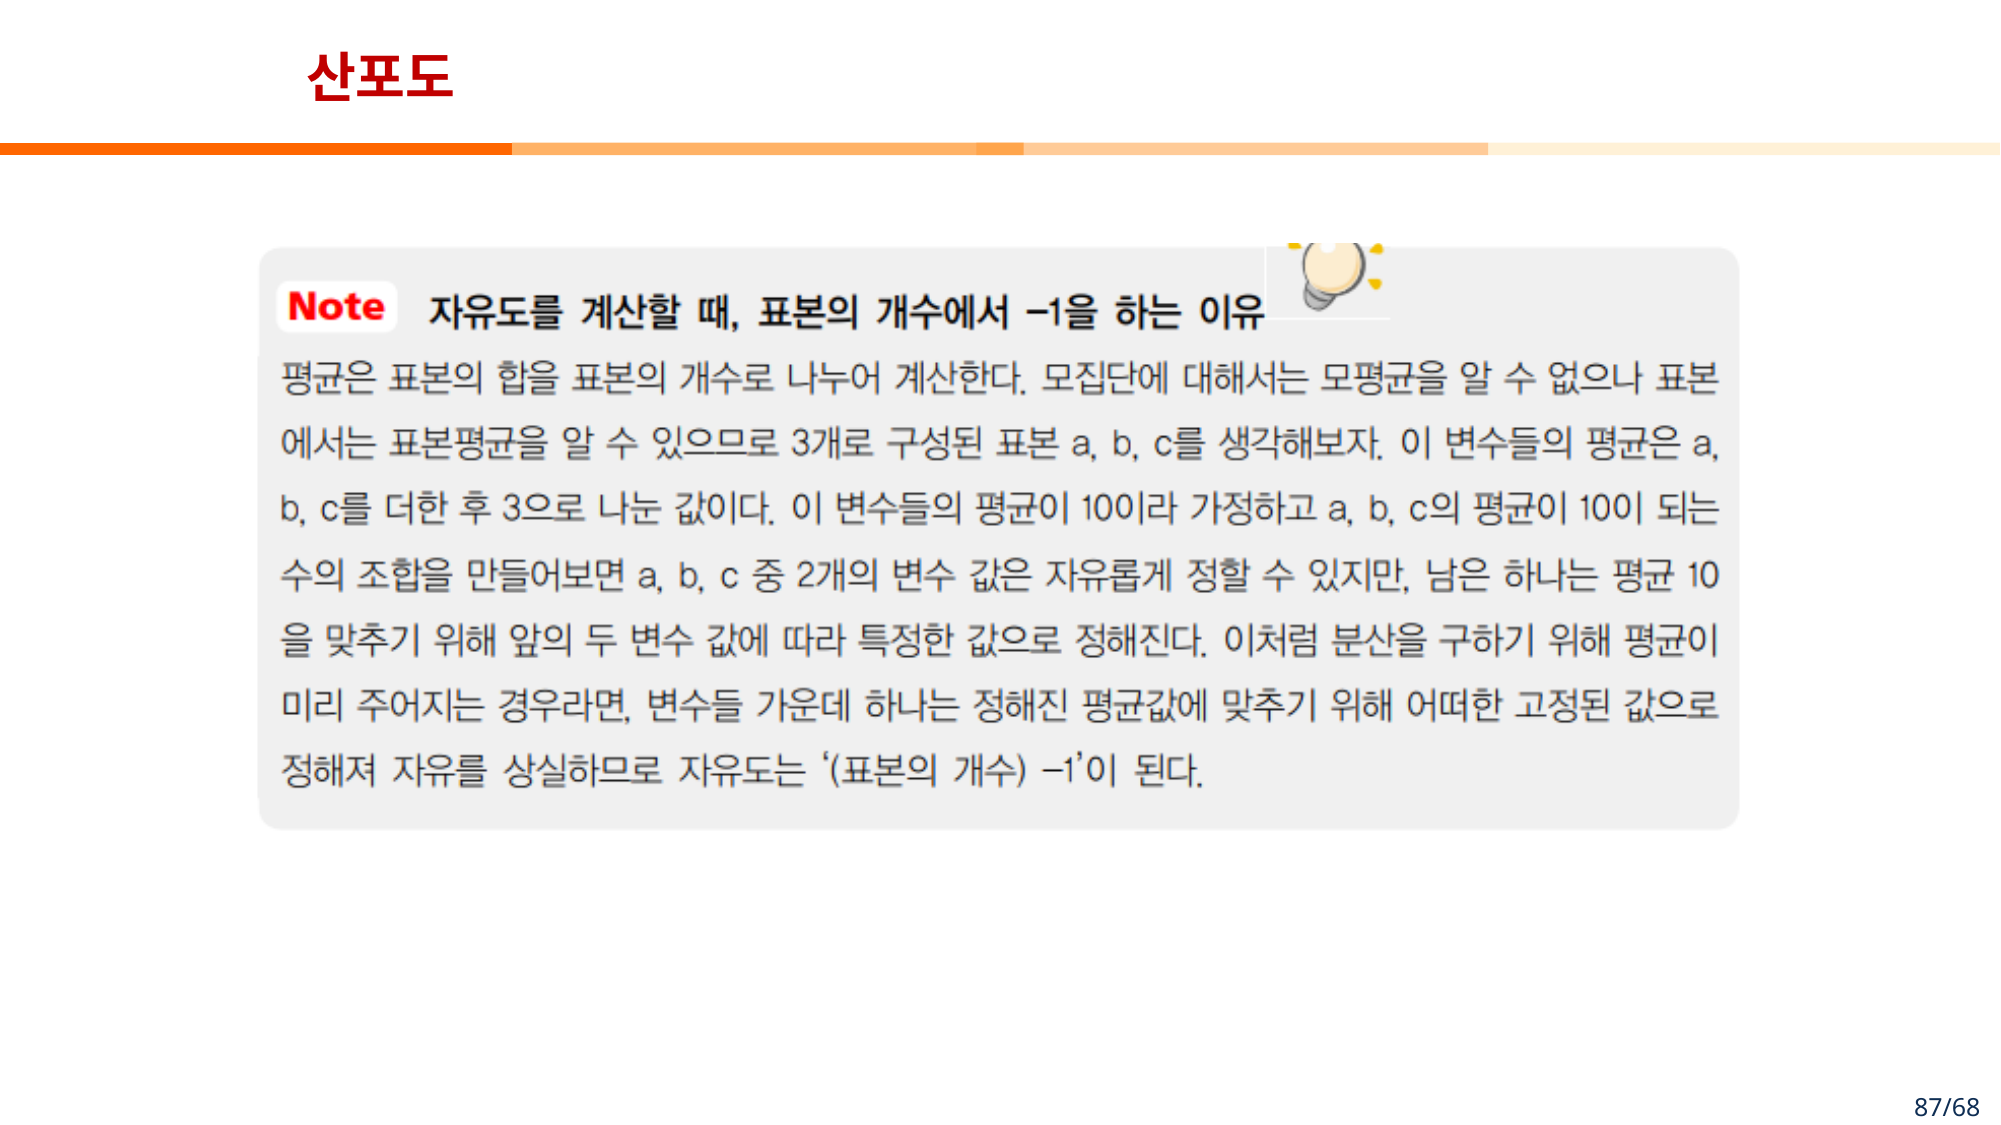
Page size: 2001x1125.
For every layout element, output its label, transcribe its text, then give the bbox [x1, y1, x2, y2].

picture [253, 243, 1747, 835]
title 산포도 [291, 31, 1532, 122]
